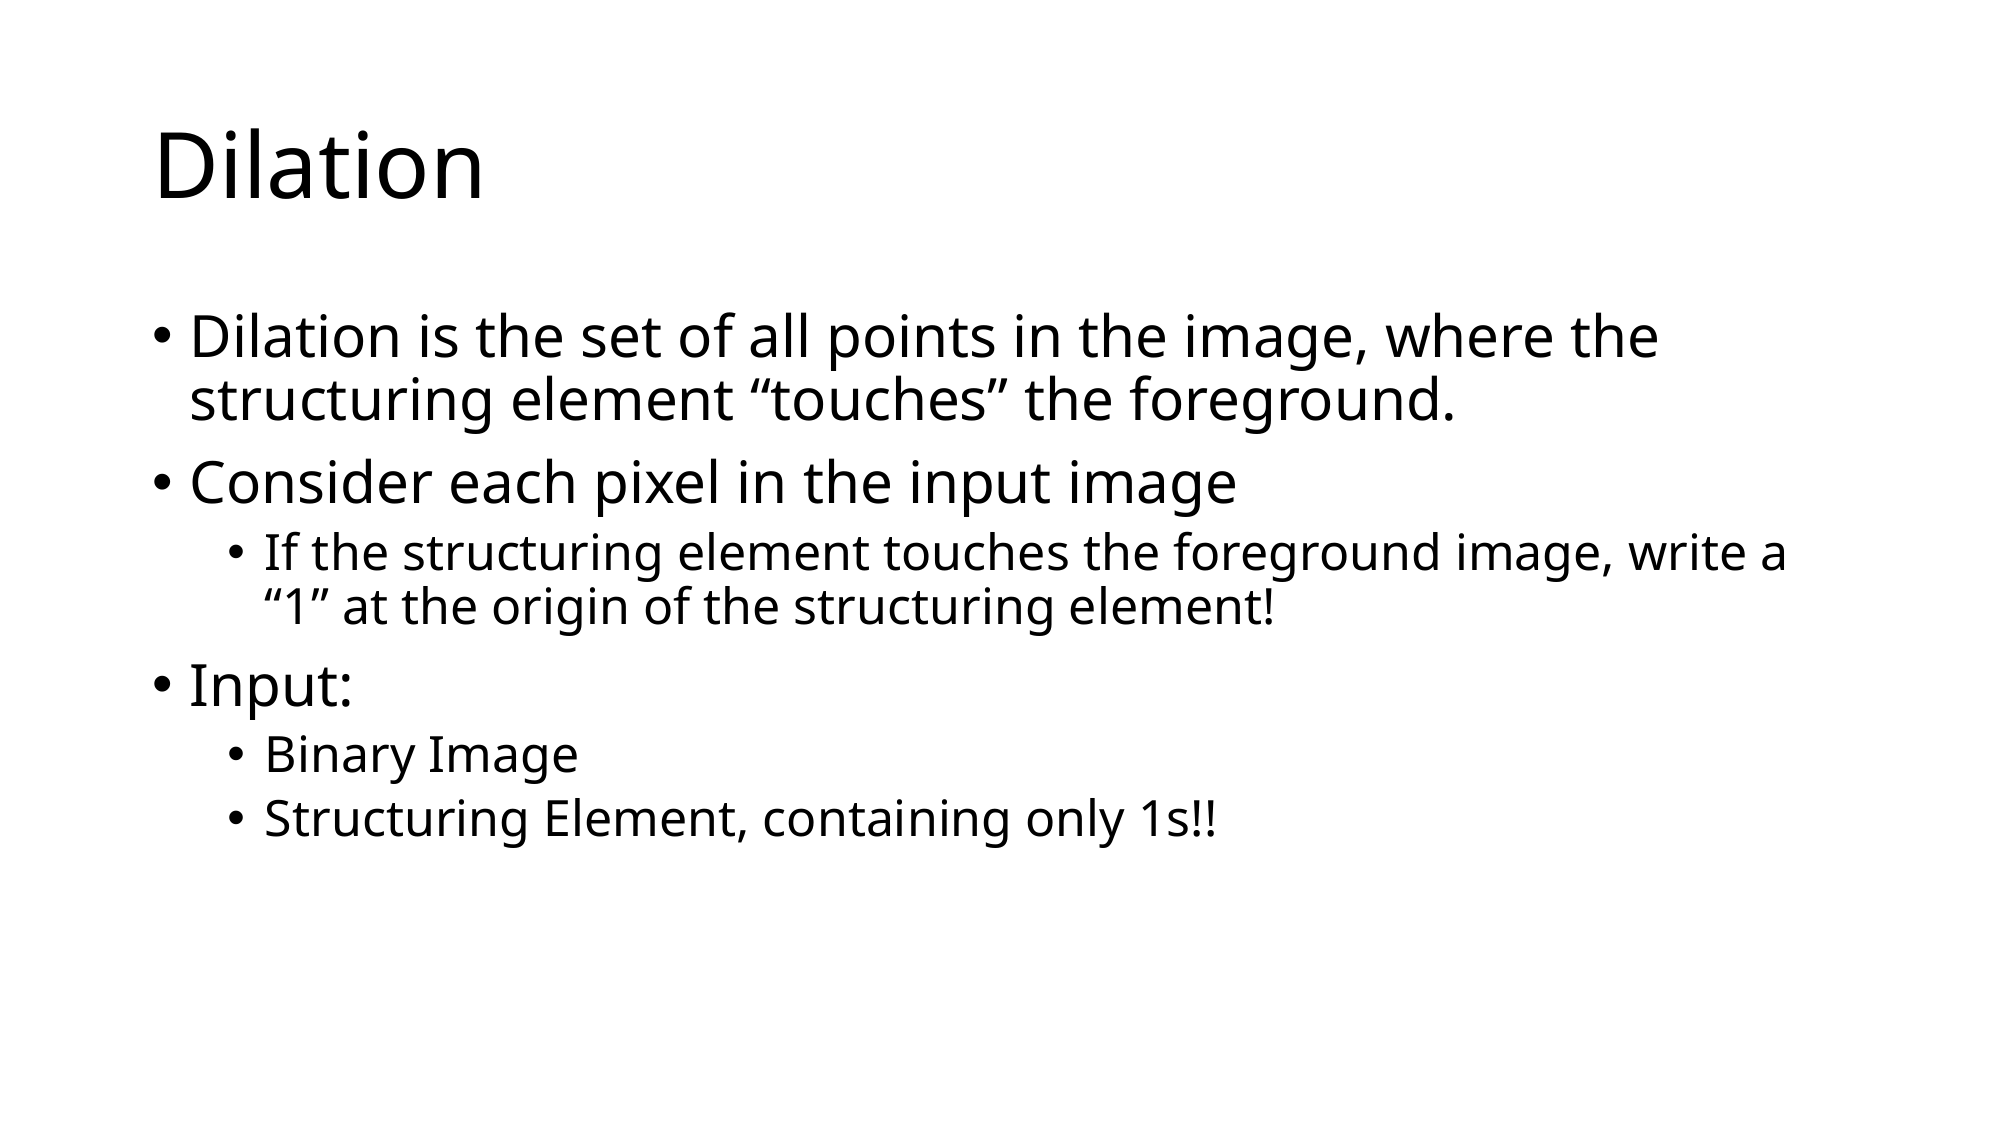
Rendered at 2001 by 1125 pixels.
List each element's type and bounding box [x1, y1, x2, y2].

list [137, 299, 1863, 1014]
title [137, 59, 1863, 278]
